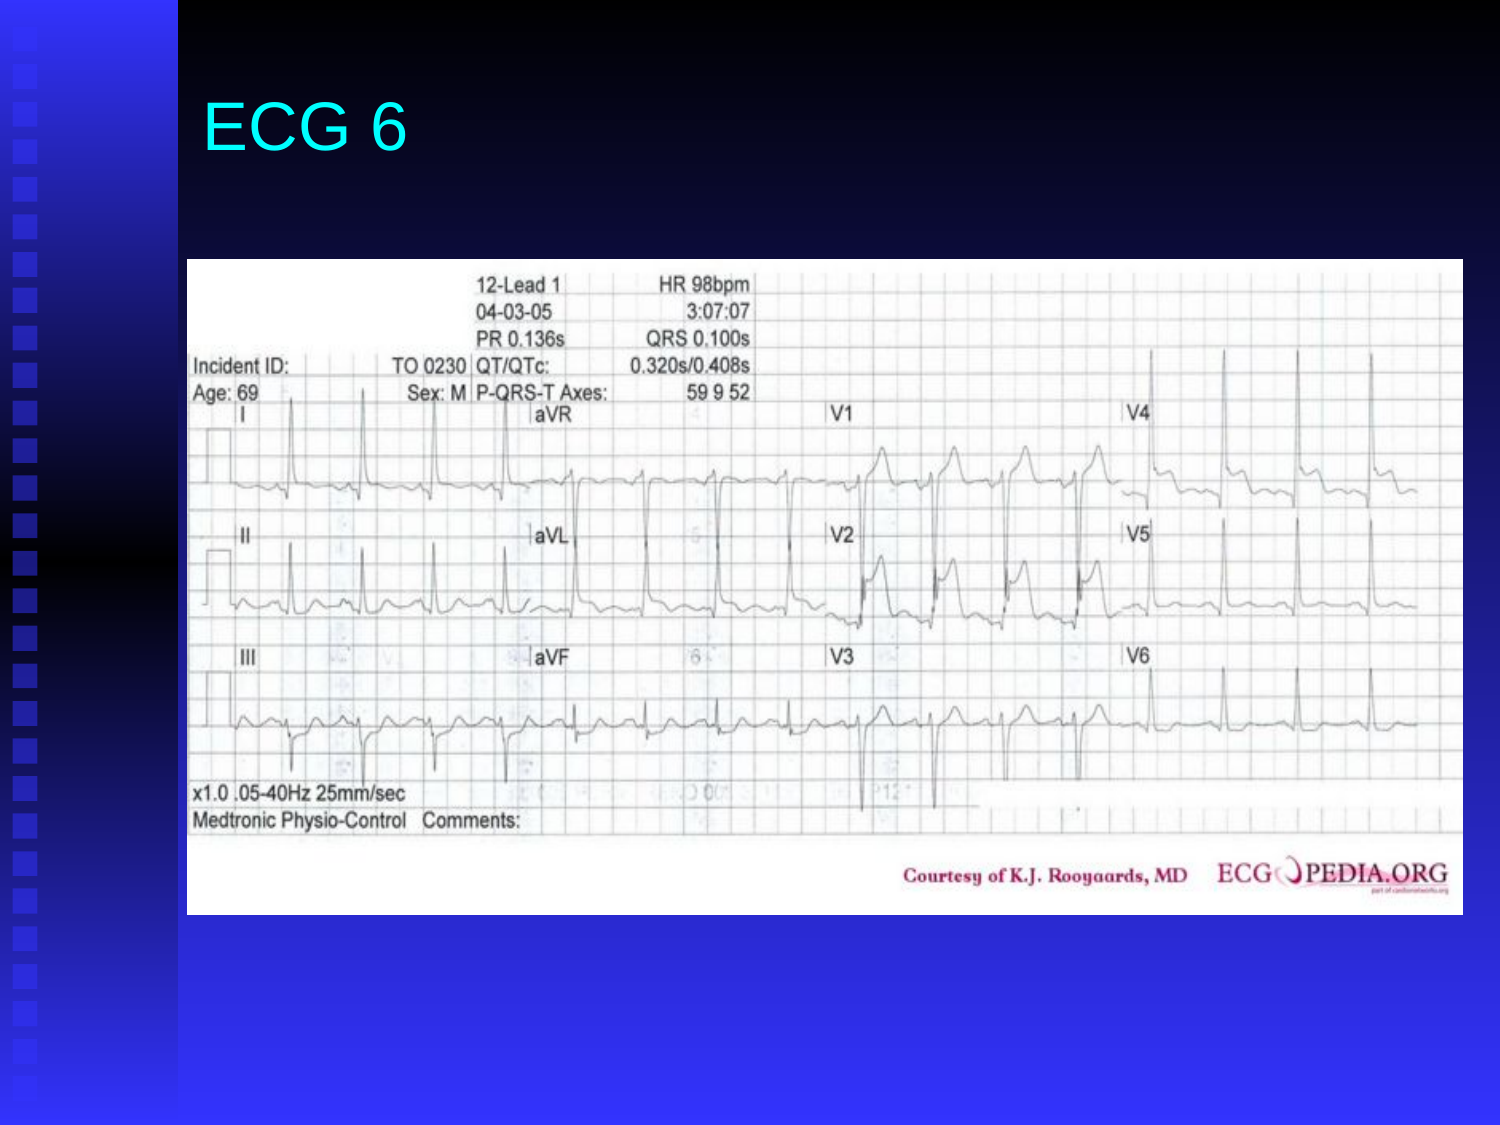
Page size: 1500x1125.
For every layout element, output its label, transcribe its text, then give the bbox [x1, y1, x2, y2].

title ECG 6 [187, 29, 1463, 217]
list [187, 258, 1463, 915]
